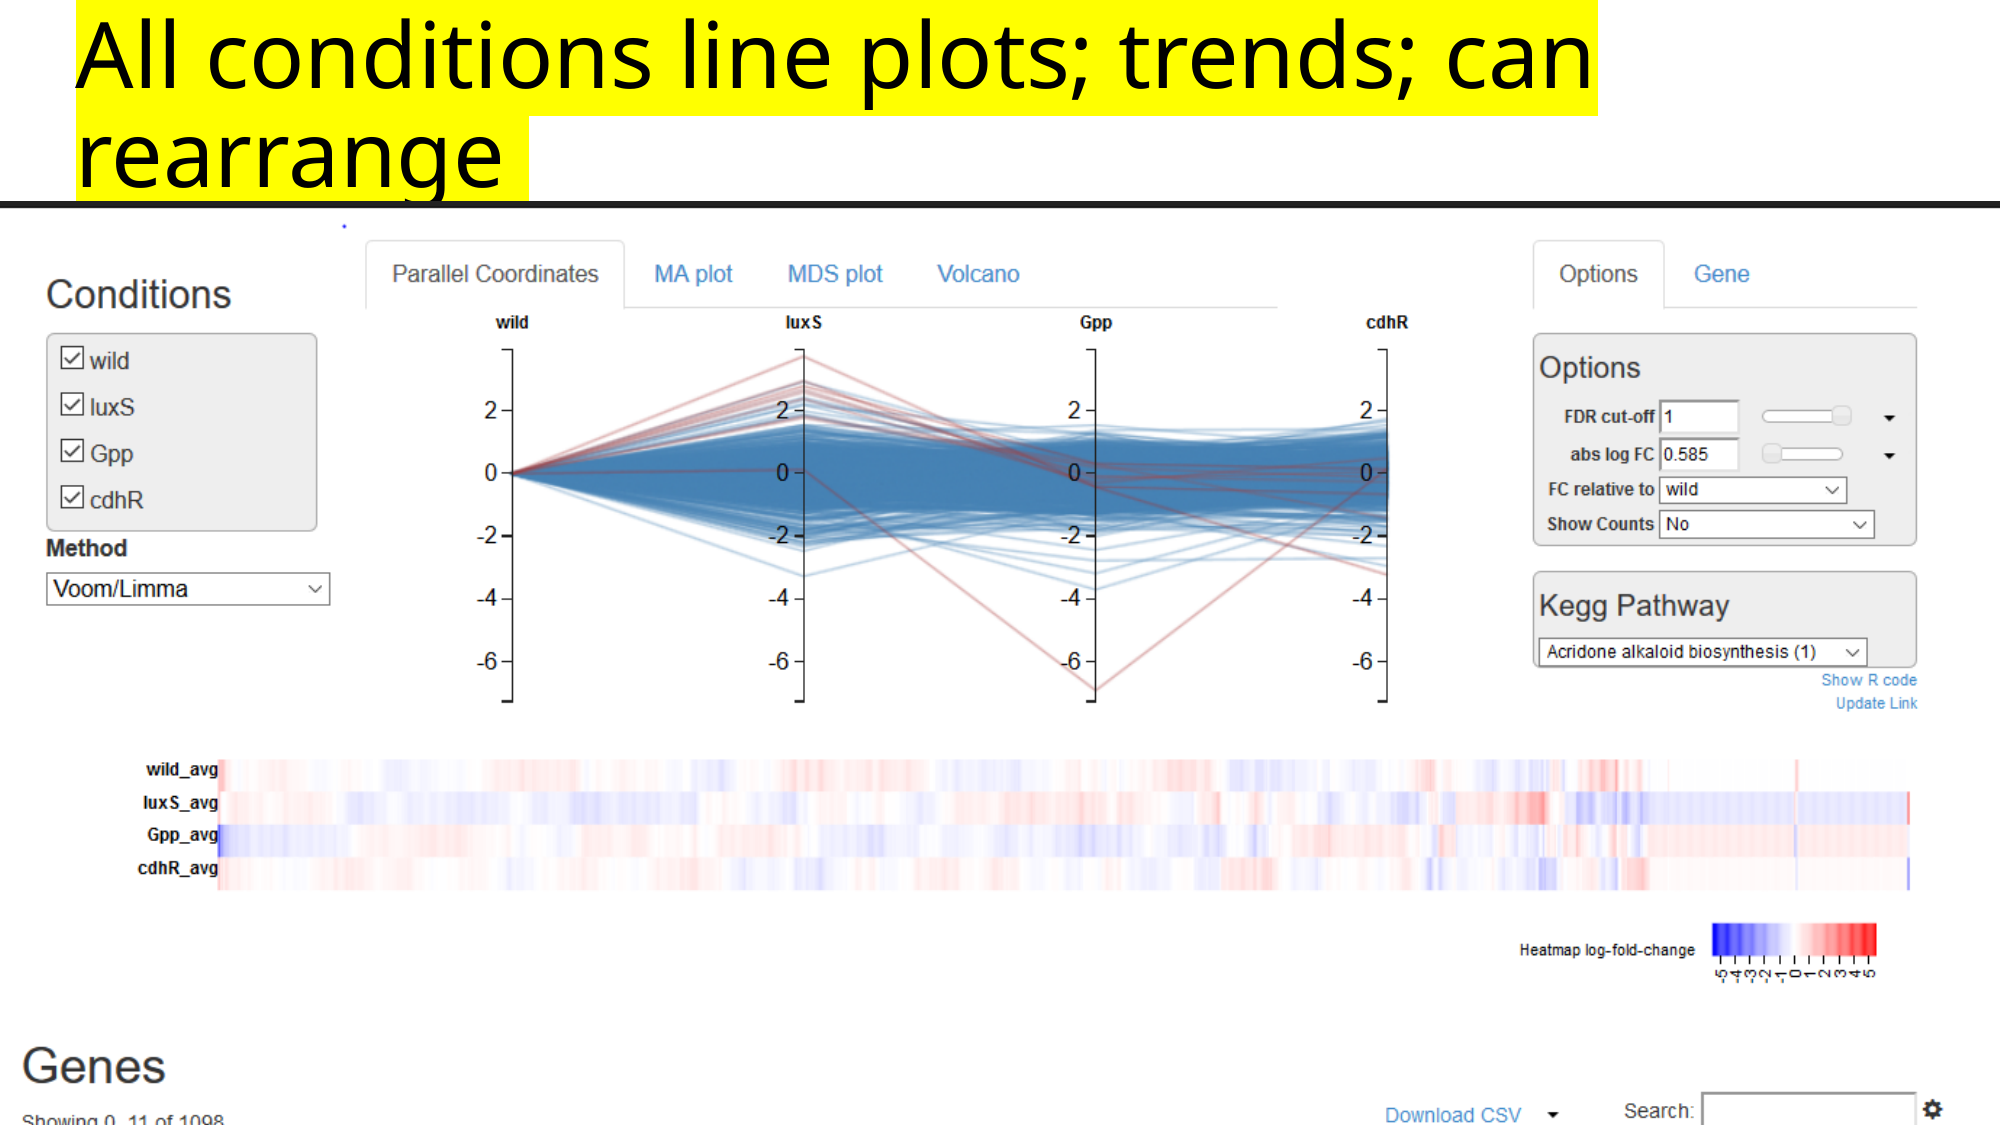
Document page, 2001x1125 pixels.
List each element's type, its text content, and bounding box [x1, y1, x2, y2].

picture [0, 201, 2000, 1125]
title All conditions line plots; trends; can rearrange [60, 0, 1786, 201]
